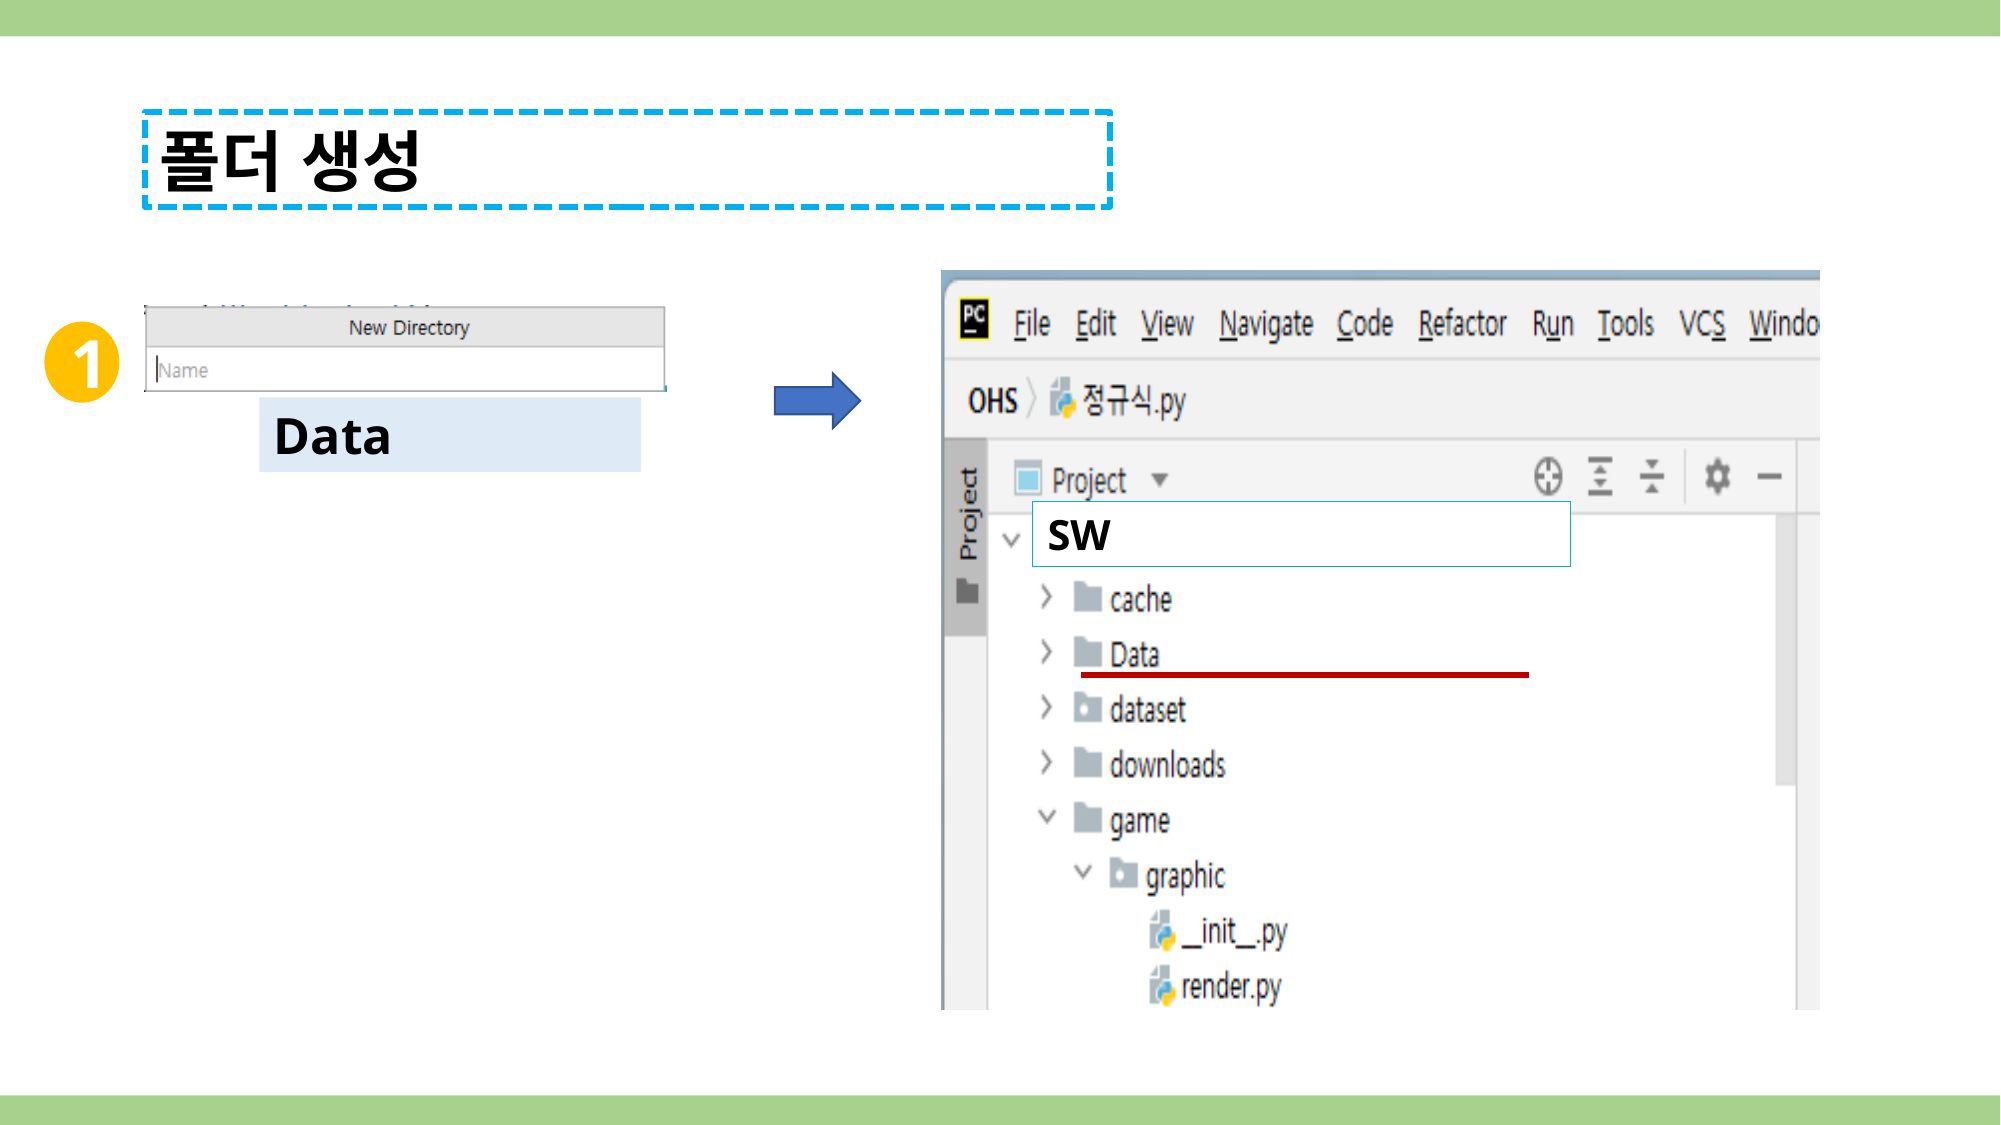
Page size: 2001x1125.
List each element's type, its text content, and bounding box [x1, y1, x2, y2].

text_box 폴더 생성 [144, 111, 1111, 207]
text_box Data [259, 397, 642, 473]
picture [941, 270, 1820, 1010]
text_box 1 [43, 320, 121, 404]
picture [144, 305, 667, 392]
text_box [773, 371, 862, 431]
